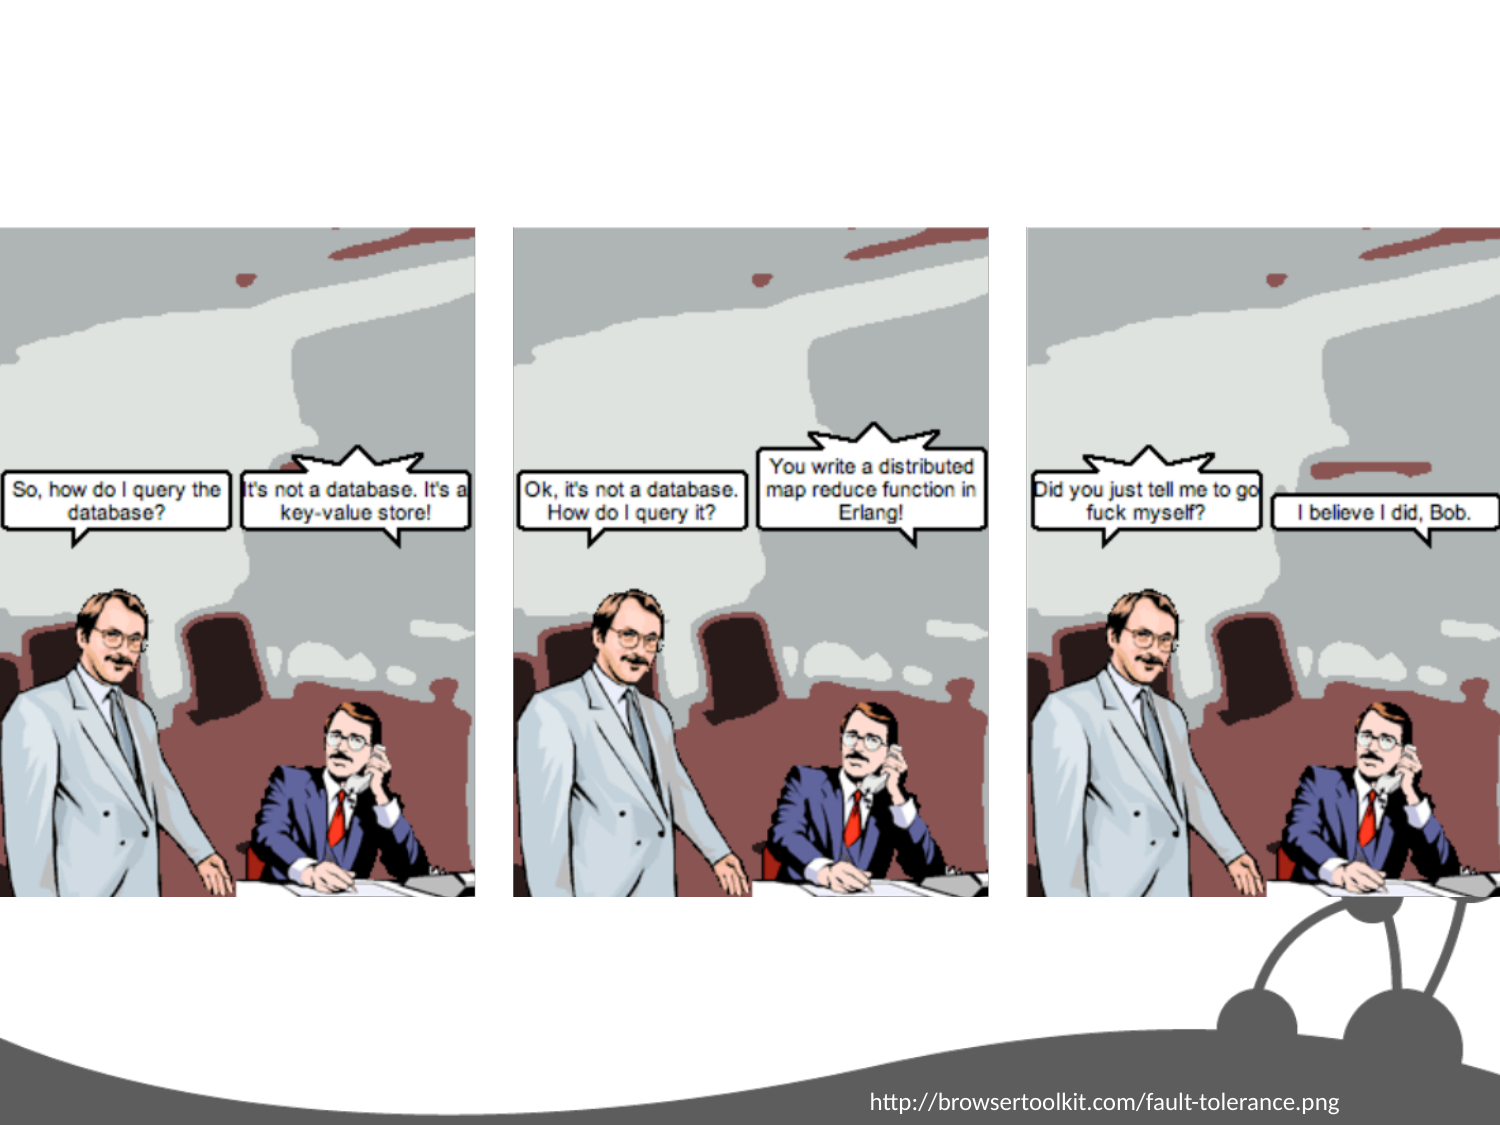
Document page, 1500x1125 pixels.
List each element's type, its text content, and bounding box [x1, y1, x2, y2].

text_box http://browsertoolkit.com/fault-tolerance.png [854, 1077, 1356, 1123]
picture [0, 226, 1500, 897]
